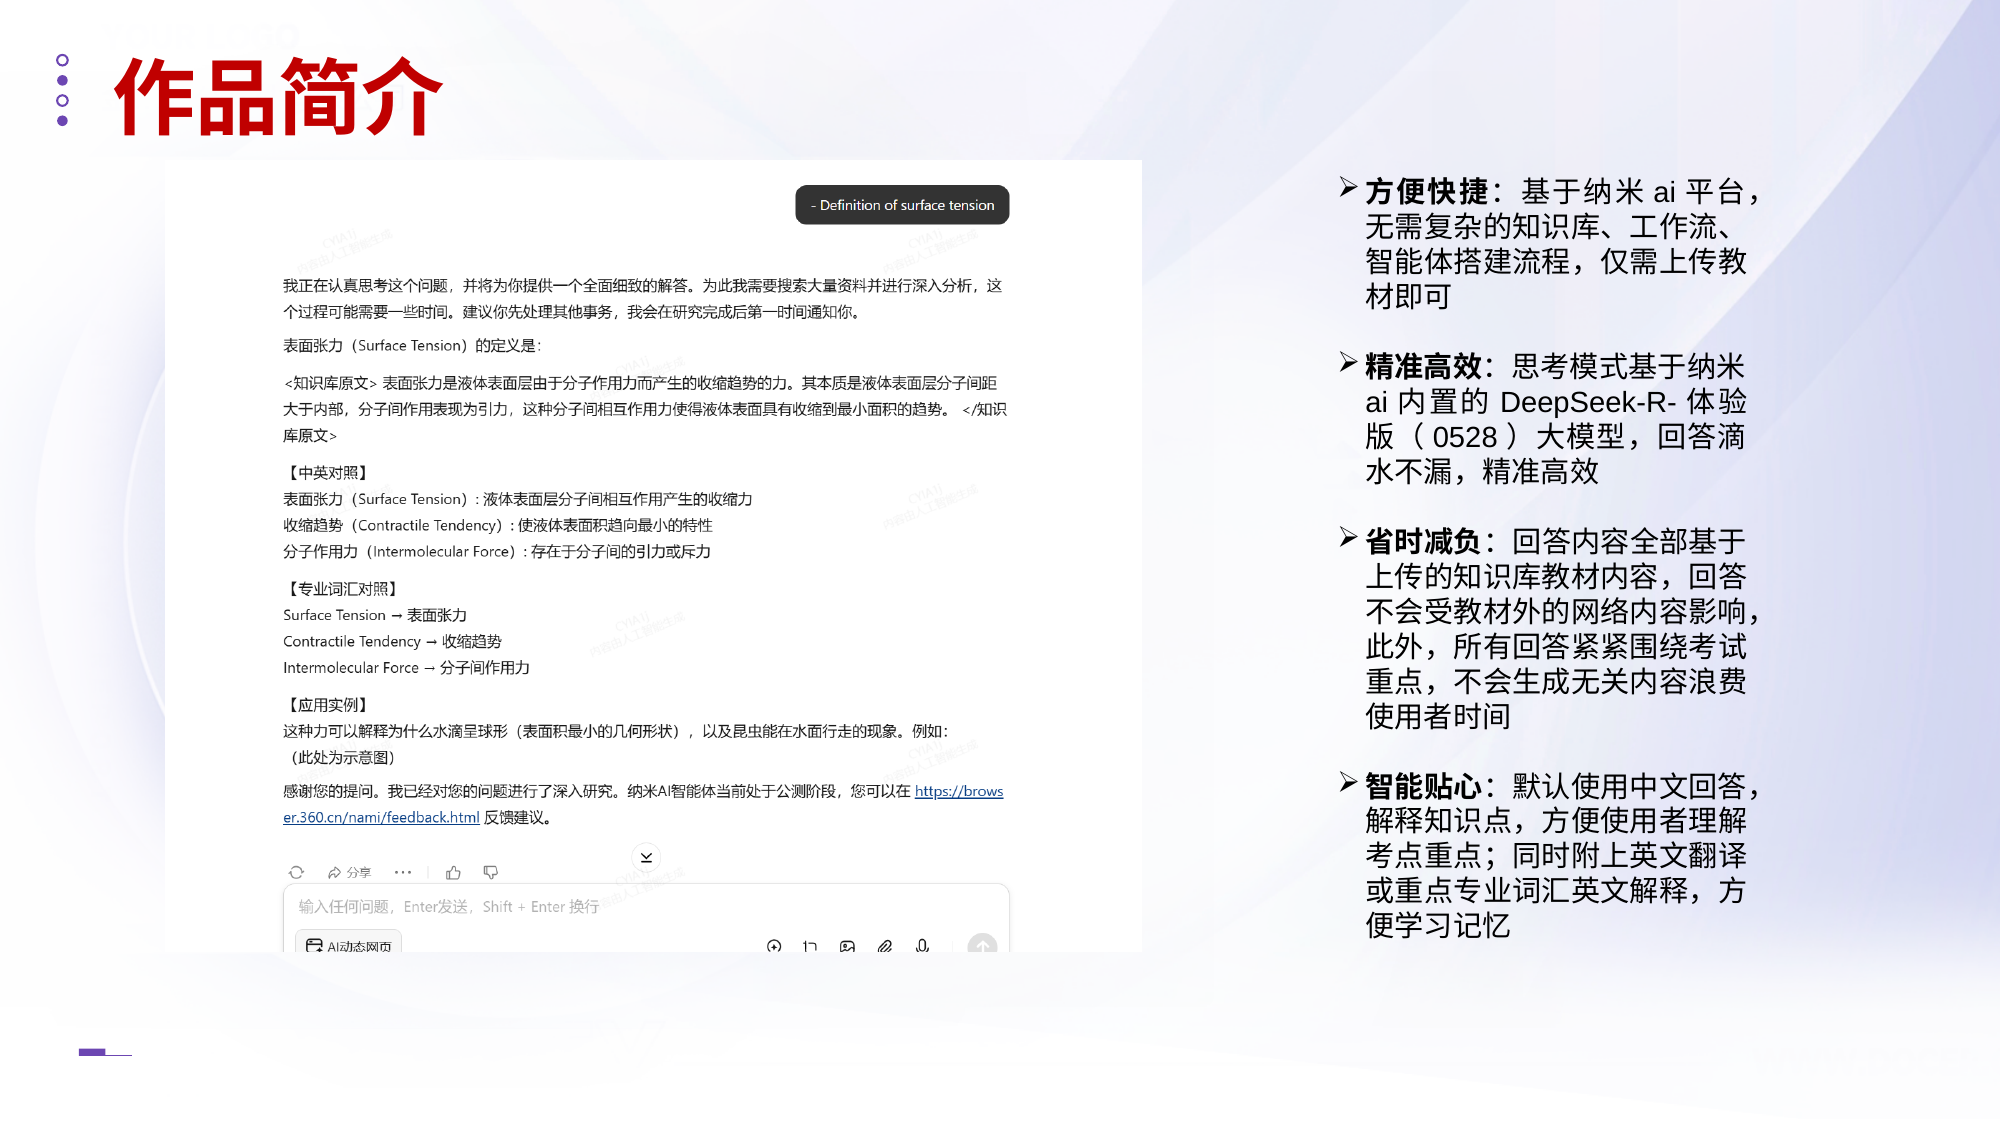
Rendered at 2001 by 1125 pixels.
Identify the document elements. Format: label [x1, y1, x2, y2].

text_box [57, 54, 68, 127]
text_box [78, 1048, 133, 1056]
picture [0, 0, 2000, 1119]
